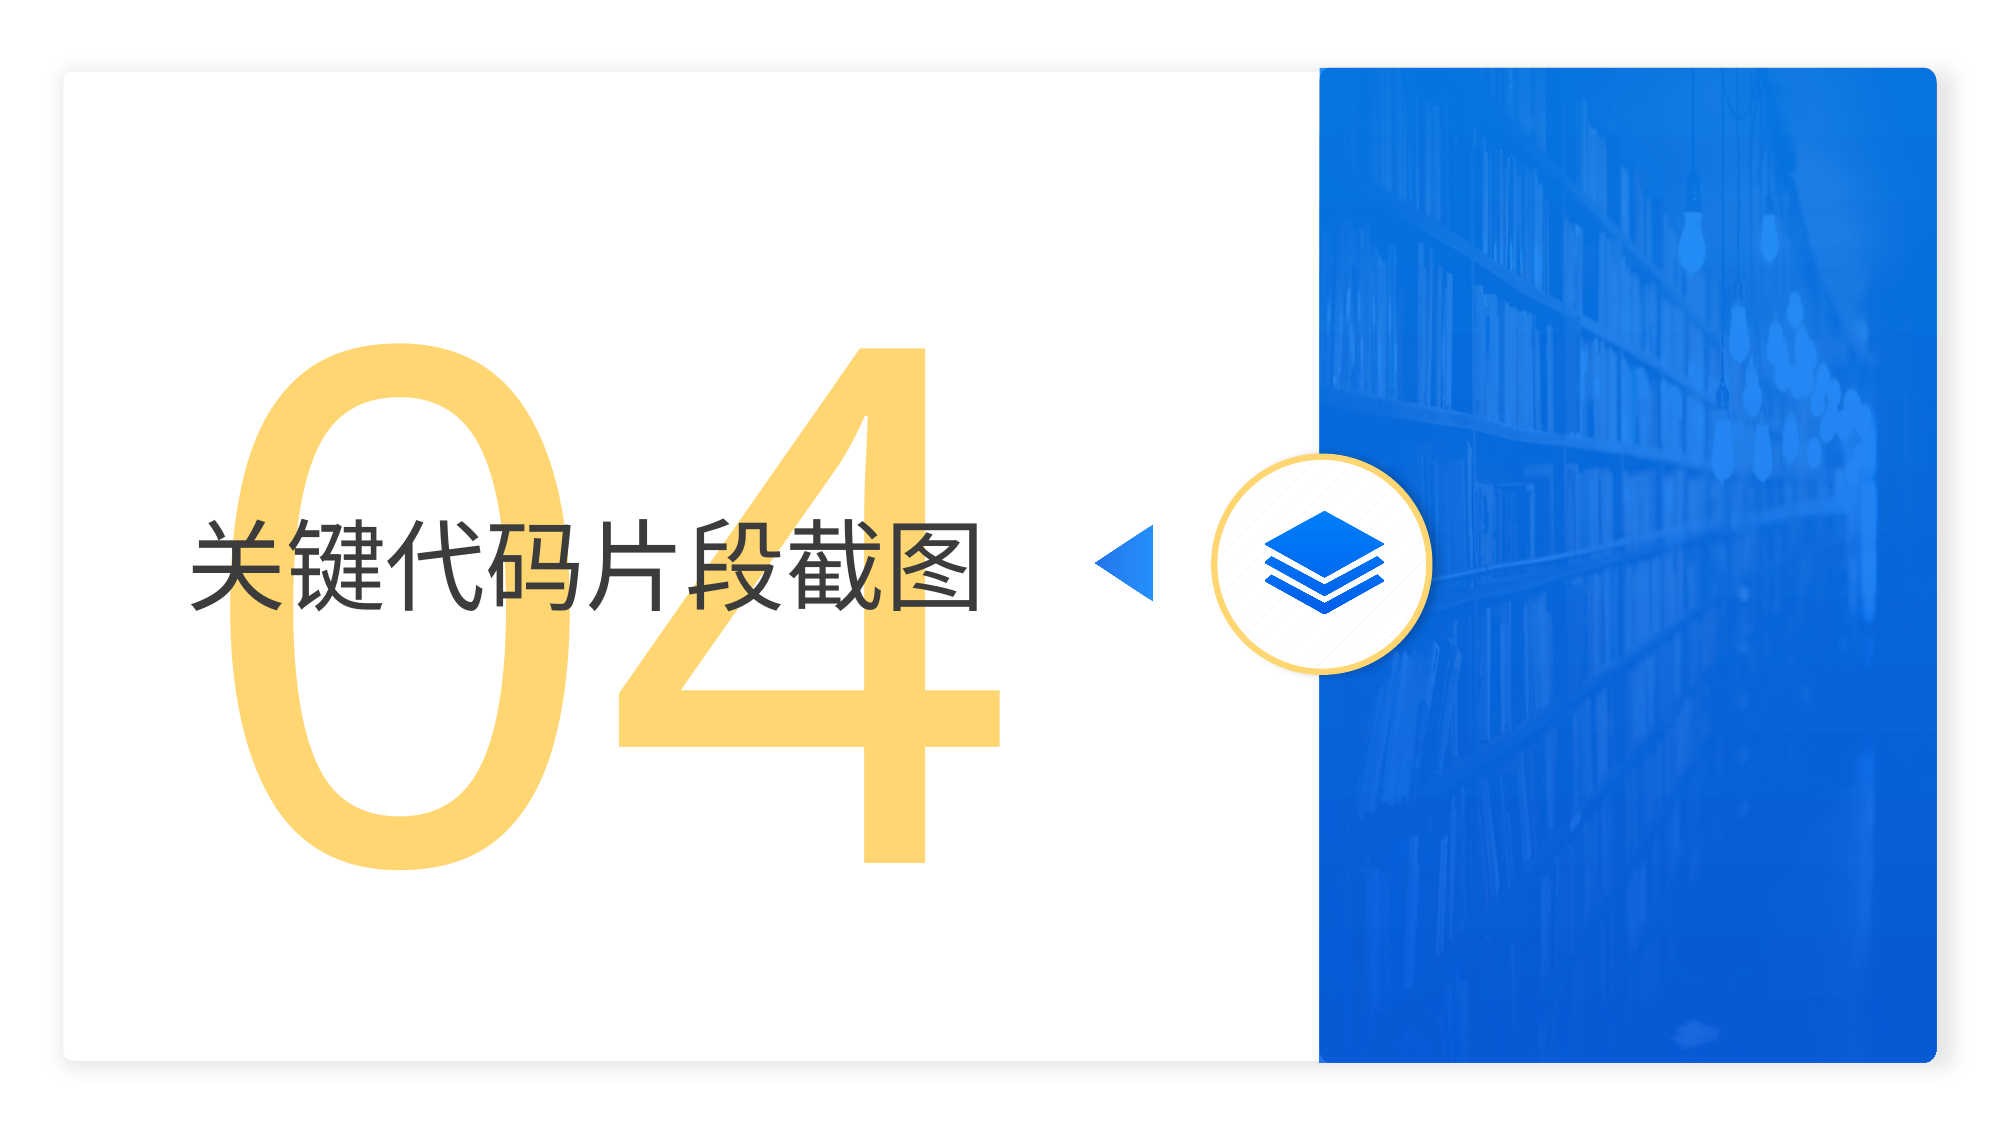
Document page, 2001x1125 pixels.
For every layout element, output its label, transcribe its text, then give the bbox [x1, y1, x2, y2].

text_box 04 [103, 139, 1107, 1015]
text_box [1264, 510, 1385, 578]
text_box [1264, 556, 1385, 596]
text_box 关键代码片段截图 [108, 496, 1064, 631]
text_box [1264, 574, 1385, 615]
